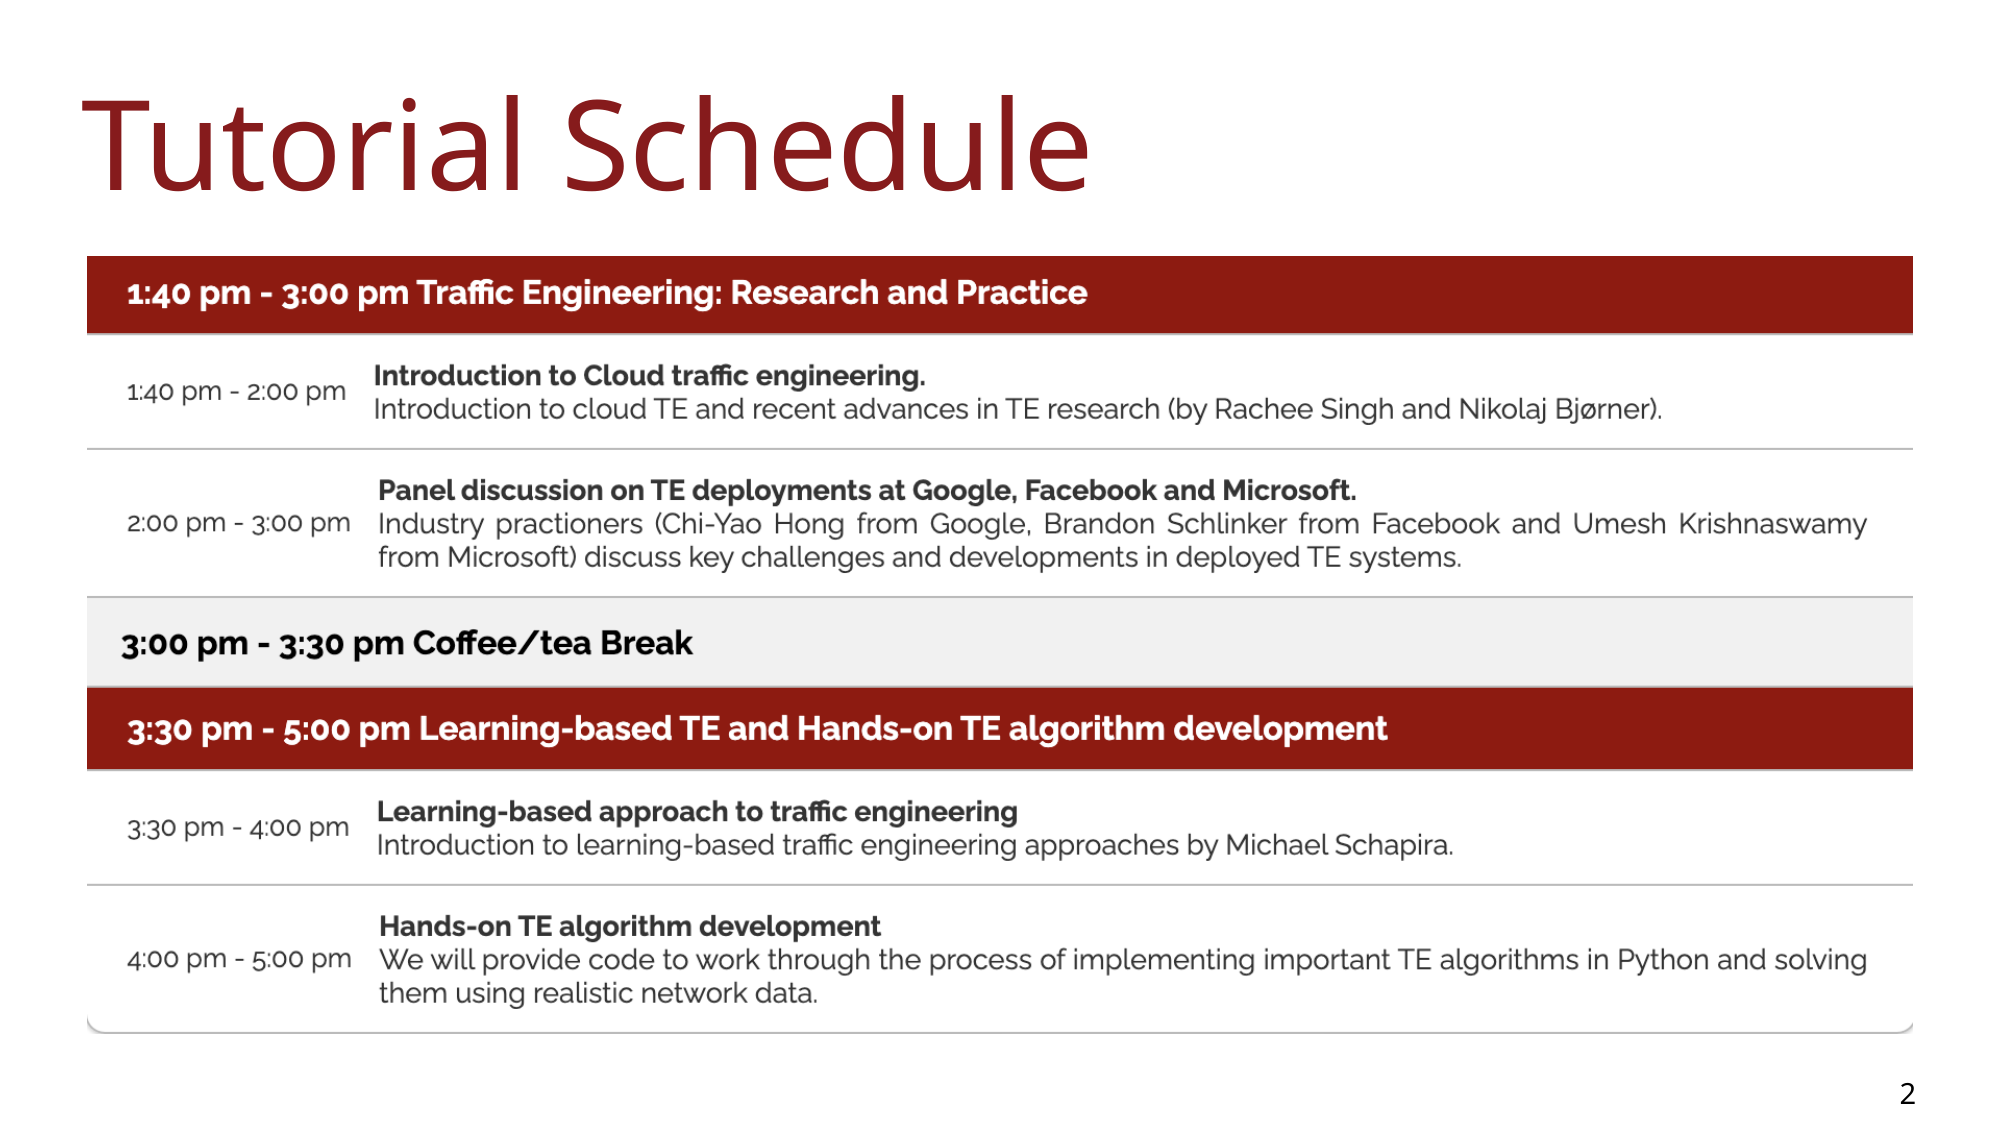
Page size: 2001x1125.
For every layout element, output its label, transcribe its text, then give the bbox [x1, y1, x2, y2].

text_box 2 [1481, 1065, 1932, 1125]
title Tutorial Schedule [66, 65, 1681, 225]
picture [87, 256, 1913, 1034]
